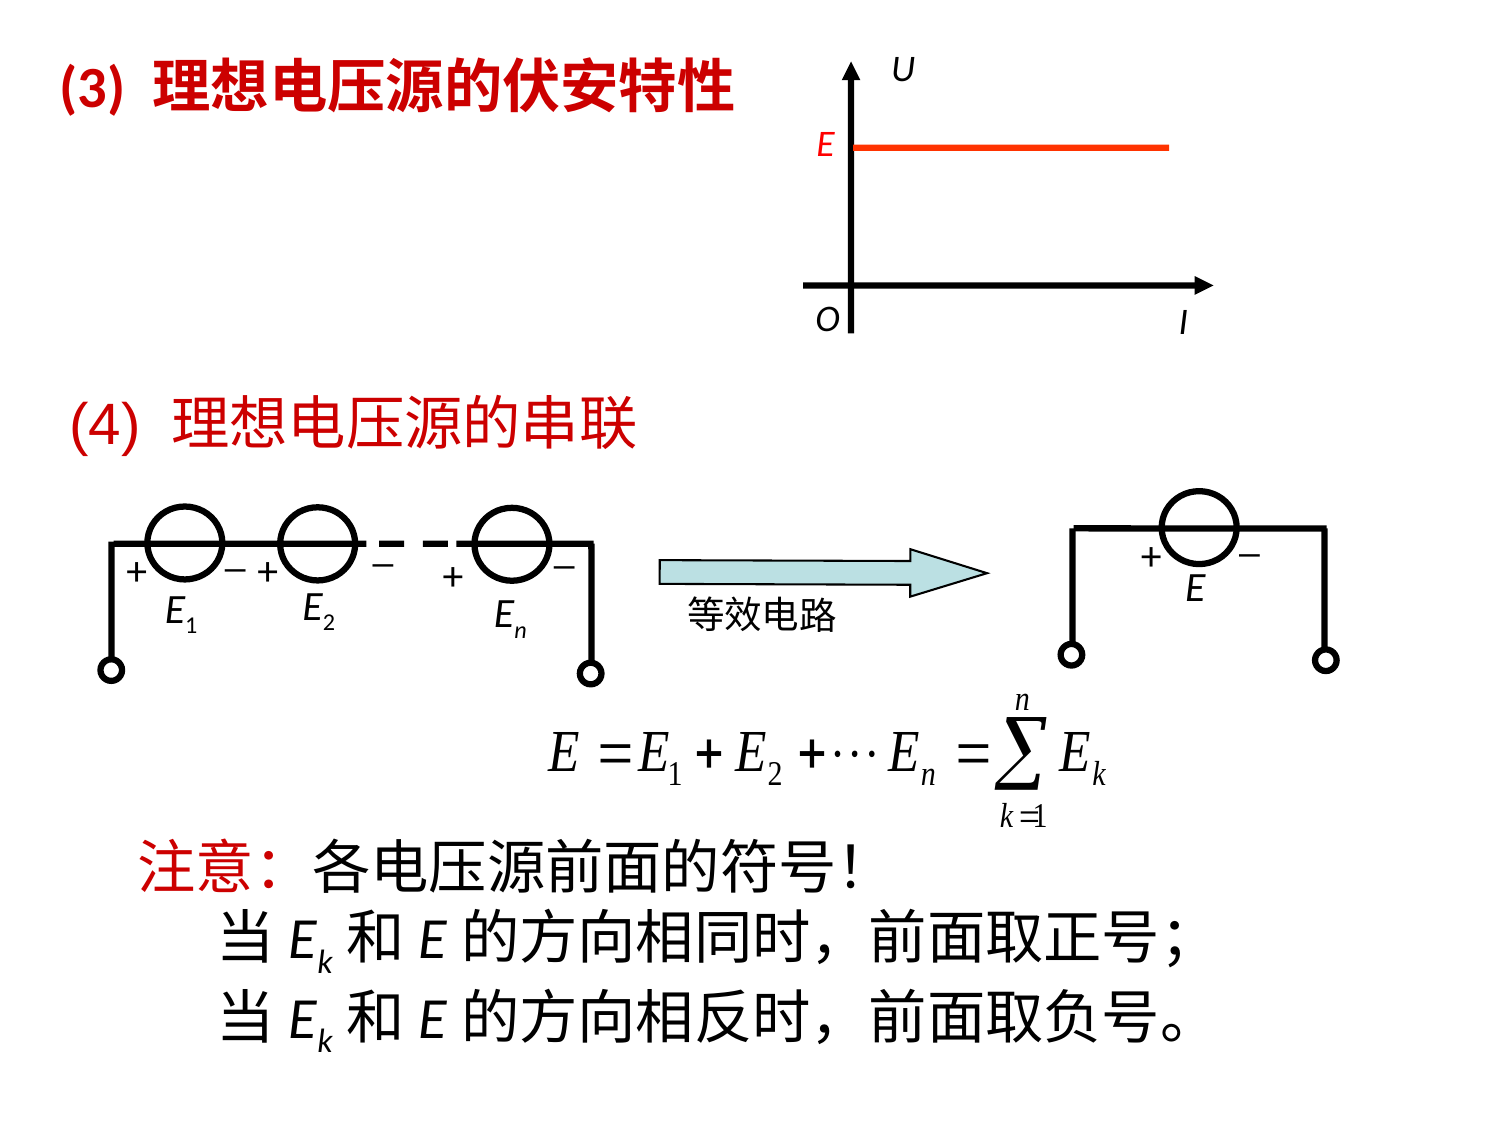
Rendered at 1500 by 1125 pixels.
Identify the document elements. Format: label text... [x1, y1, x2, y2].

text_box (4) 理想电压源的串联 [54, 379, 686, 471]
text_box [100, 506, 602, 685]
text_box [793, 36, 1214, 365]
text_box 注意：各电压源前面的符号！ 当Ek和E的方向相同时，前面取正号； 当Ek和E的方向相反时，前面取负号。 [122, 822, 1294, 1067]
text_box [659, 548, 988, 660]
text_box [1060, 490, 1337, 672]
title (3) 理想电压源的伏安特性 [44, 41, 788, 134]
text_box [539, 671, 1119, 839]
